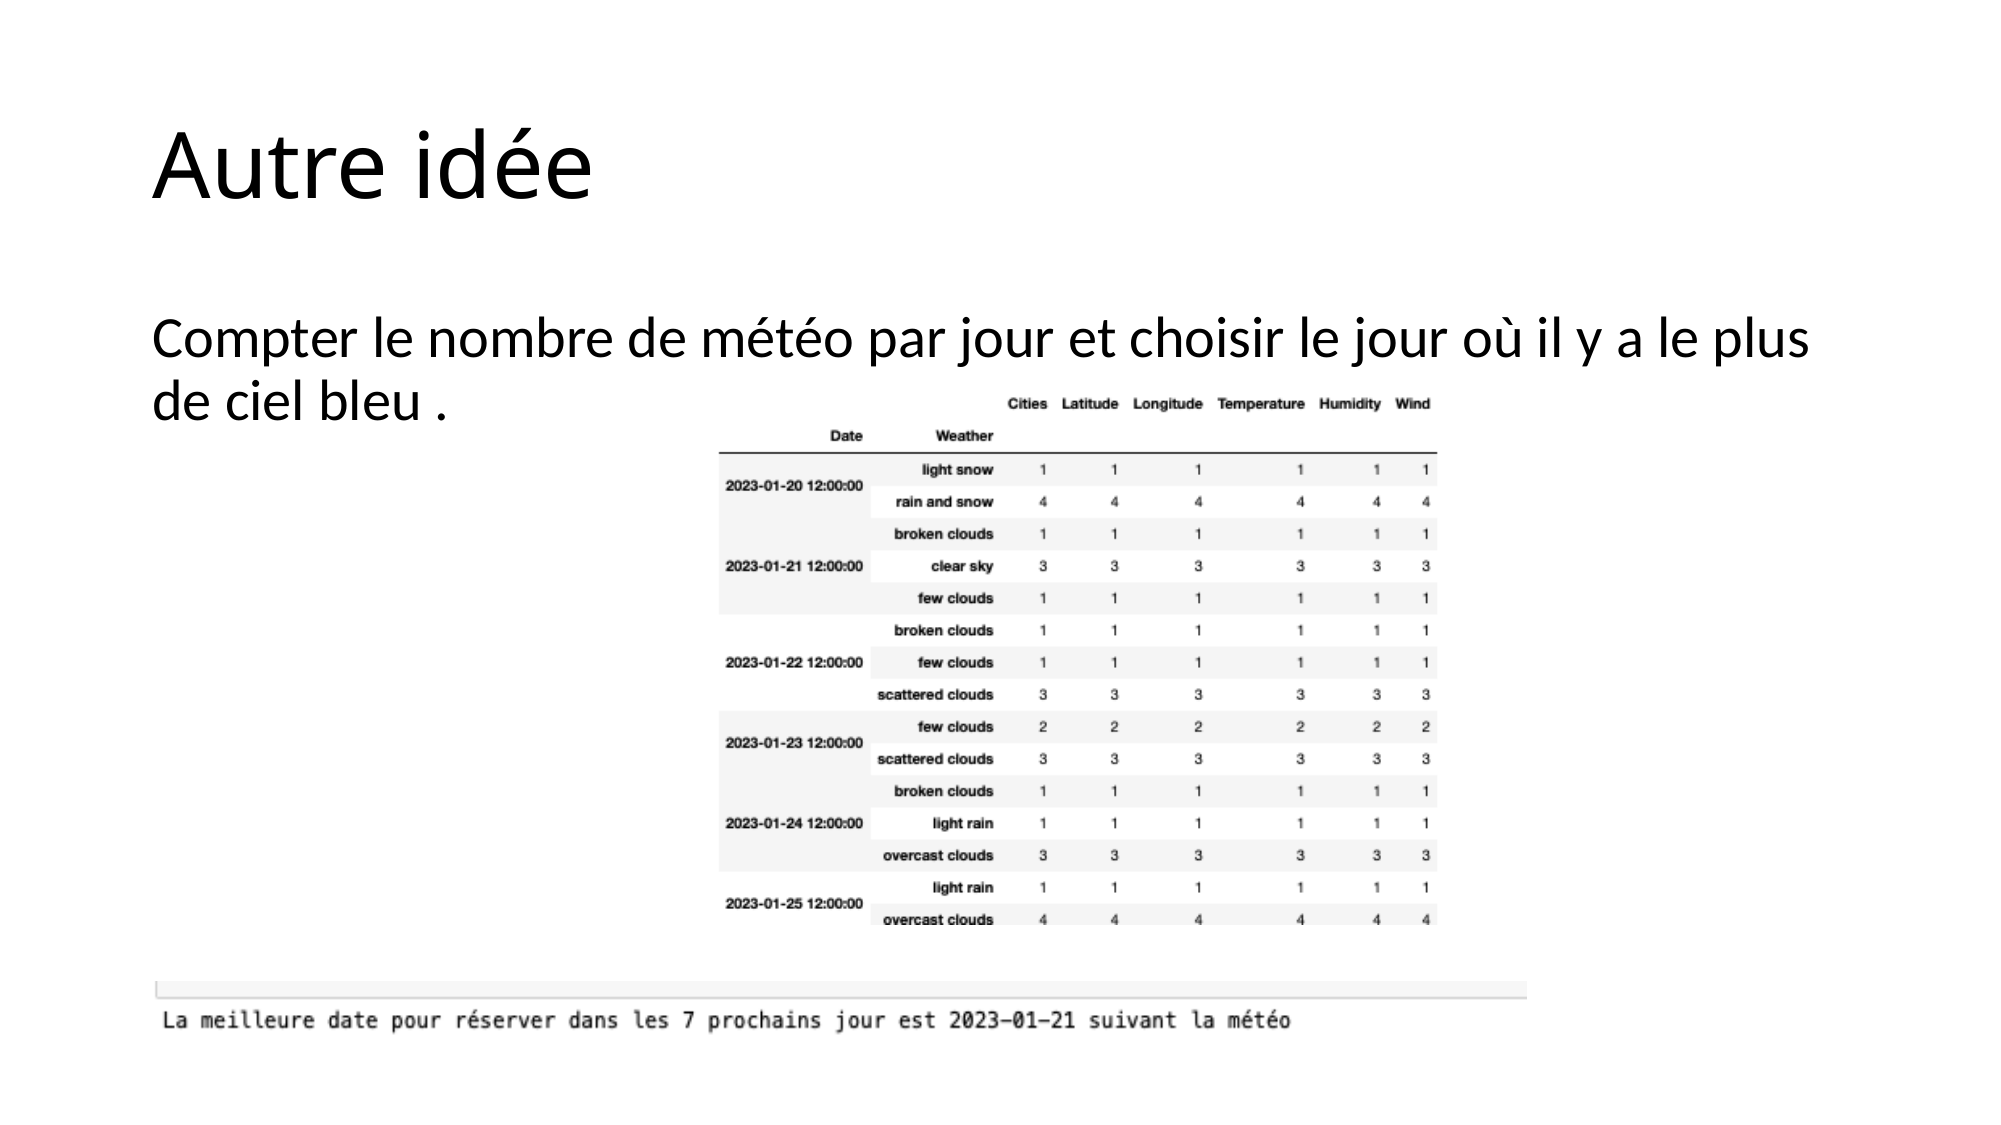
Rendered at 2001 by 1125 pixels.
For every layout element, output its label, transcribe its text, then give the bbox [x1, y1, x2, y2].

picture [708, 393, 1452, 925]
list Compter le nombre de météo par jour et choisir le jour où il y a le plus de ciel bleu . [137, 299, 1863, 1014]
title Autre idée [137, 59, 1863, 278]
picture [149, 981, 1527, 1047]
